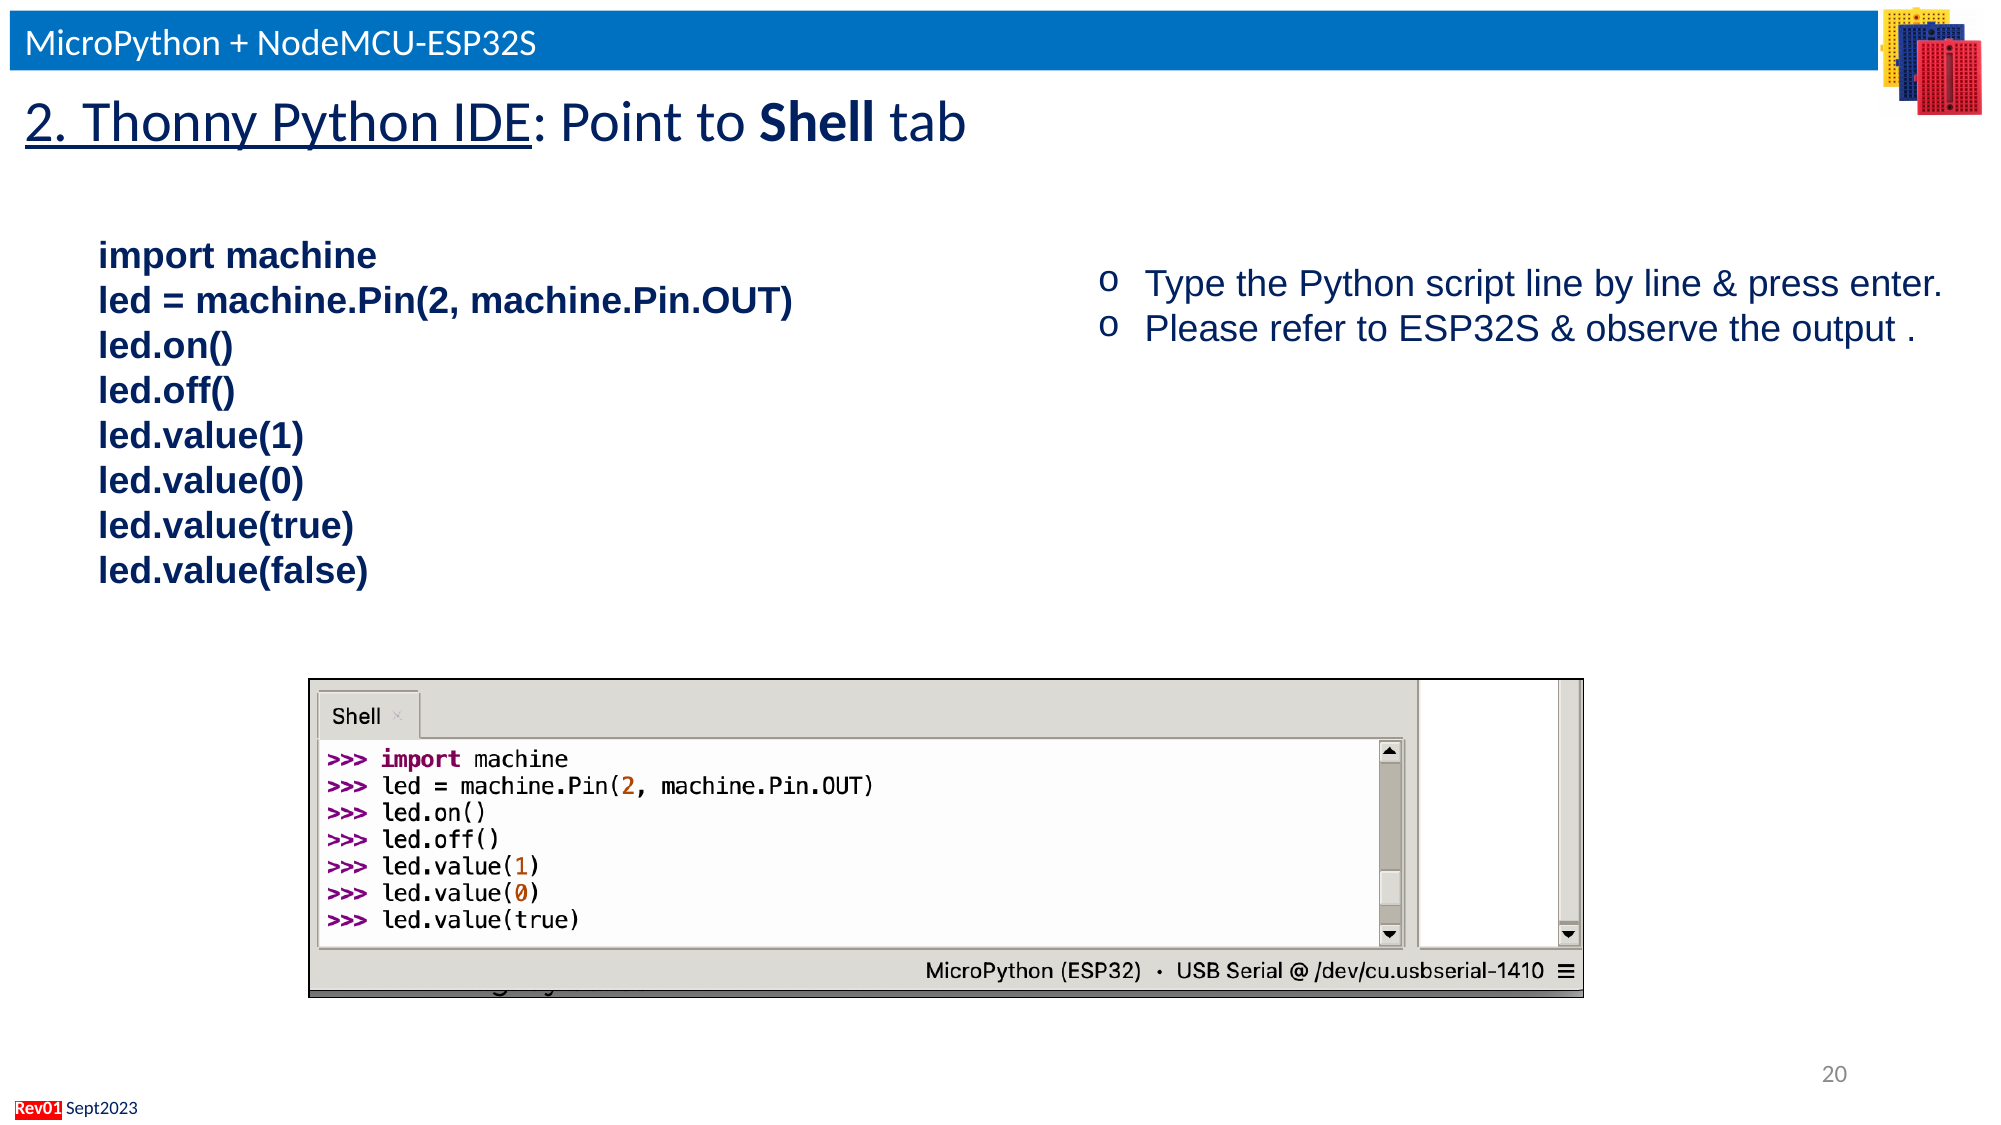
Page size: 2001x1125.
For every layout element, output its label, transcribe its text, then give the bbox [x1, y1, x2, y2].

text_box import machine led = machine.Pin(2, machine.Pin.OUT) led.on() led.off() led.value(1) led.value(0) led.value(true) led.value(false) [83, 223, 976, 599]
picture [308, 678, 1584, 998]
picture [1878, 6, 1983, 117]
slide_number 20 [1412, 1042, 1863, 1088]
text_box Type the Python script line by line & press enter. Please refer to ESP32S & observe the output . [1082, 251, 1976, 357]
text_box Rev01 Sept2023 [0, 1088, 2000, 1125]
text_box MicroPython + NodeMCU-ESP32S [9, 10, 1878, 71]
text_box 2. Thonny Python IDE: Point to Shell tab [9, 75, 1449, 160]
